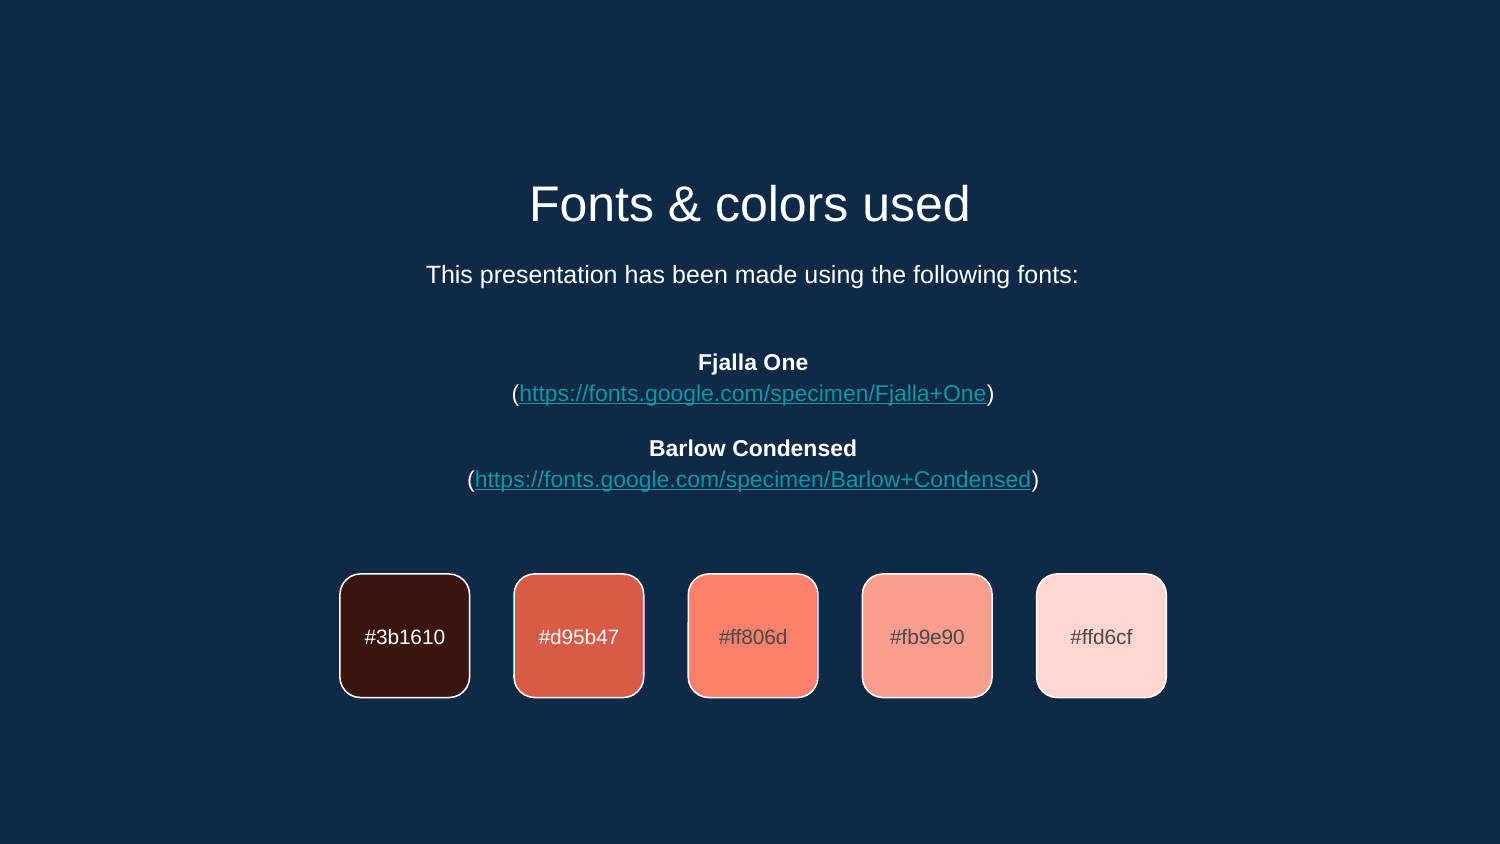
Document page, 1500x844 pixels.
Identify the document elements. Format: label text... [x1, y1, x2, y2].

title Fonts & colors used [171, 156, 1328, 236]
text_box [339, 573, 1167, 698]
list This presentation has been made using the following fonts: [175, 239, 1332, 312]
list Fjalla One (https://fonts.google.com/specimen/Fjalla+One) Barlow Condensed (https://fonts.google.com/specimen/Barlow+Condensed) [175, 314, 1332, 521]
